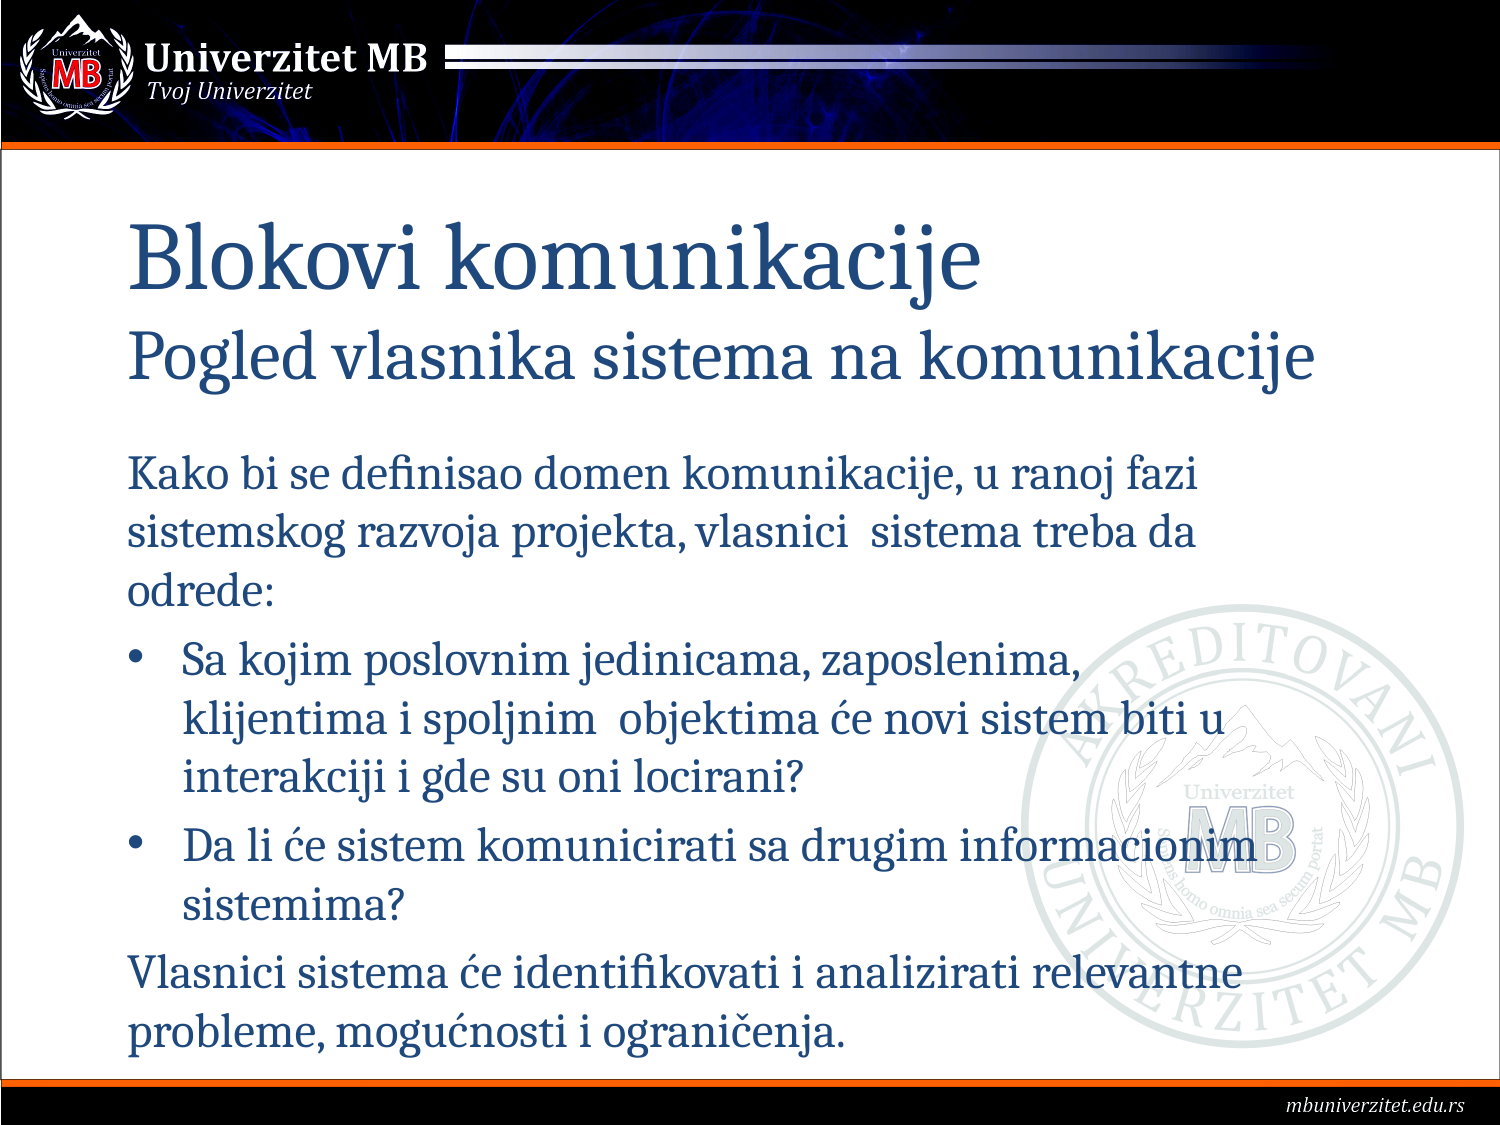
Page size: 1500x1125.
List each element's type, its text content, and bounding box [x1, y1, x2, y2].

picture [0, 0, 1500, 1125]
title Blokovi komunikacije Pogled vlasnika sistema na komunikacije [112, 172, 1388, 414]
subtitle Kako bi se deﬁnisao domen komunikacije, u ranoj fazi sistemskog razvoja projekta, vlasnici sistema treba da odrede: Sa kojim poslovnim jedinicama, zaposlenima, klijentima i spoljnim objektima će novi sistem biti u interakciji i gde su oni locirani? Da li će sistem komunicirati sa drugim informacionim sistemima? Vlasnici sistema će identiﬁkovati i analizirati relevantne probleme, mogućnosti i ograničenja. [112, 432, 1281, 1071]
